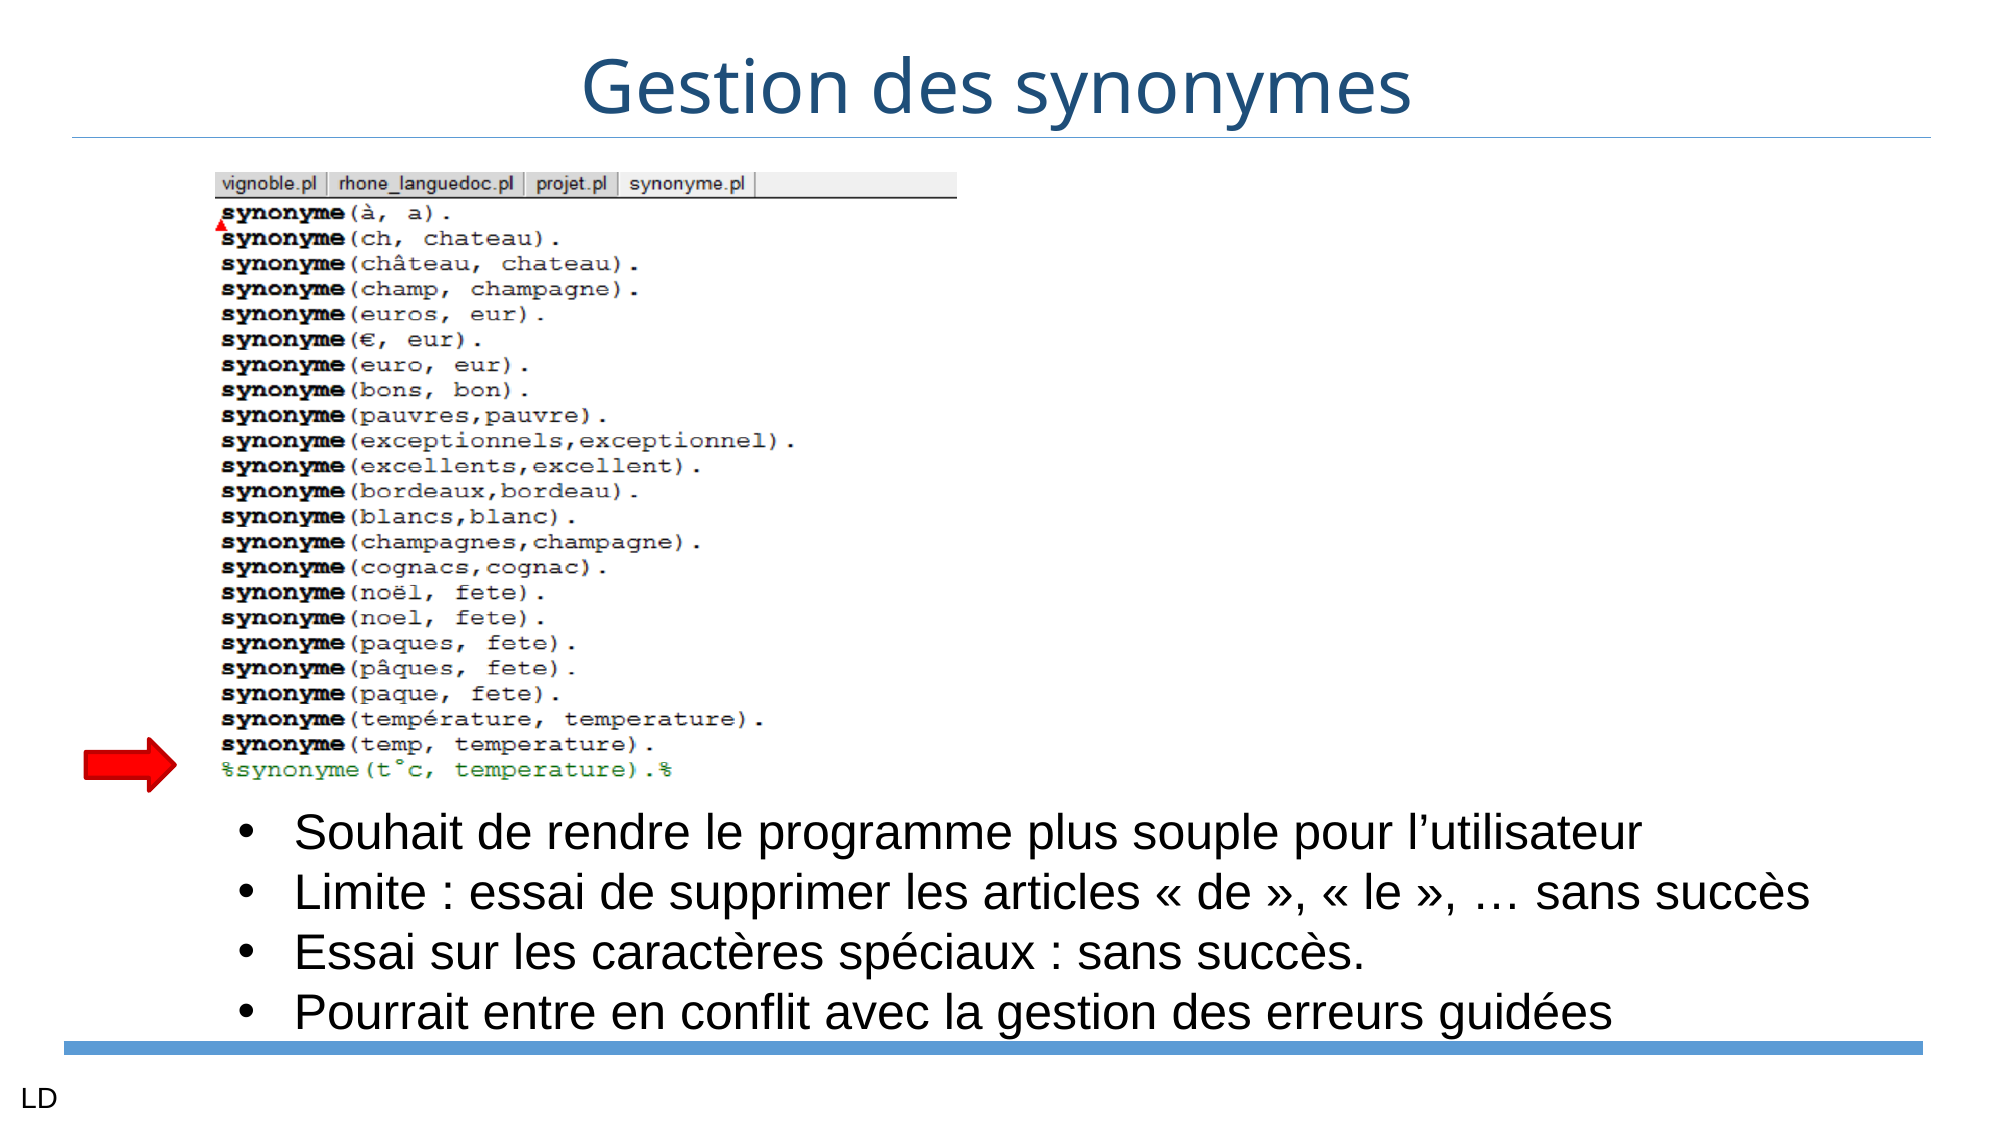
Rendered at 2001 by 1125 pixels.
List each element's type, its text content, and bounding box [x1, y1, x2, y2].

picture [214, 172, 957, 792]
text_box Gestion des synonymes [72, 31, 1923, 137]
text_box Souhait de rendre le programme plus souple pour l’utilisateur Limite : essai de supprimer les articles « de », « le », … sans succès Essai sur les caractères spéciaux : sans succès. Pourrait entre en conflit avec la gestion des erreurs guidées [222, 792, 1827, 1047]
text_box [83, 737, 177, 793]
text_box LD [5, 1063, 82, 1116]
